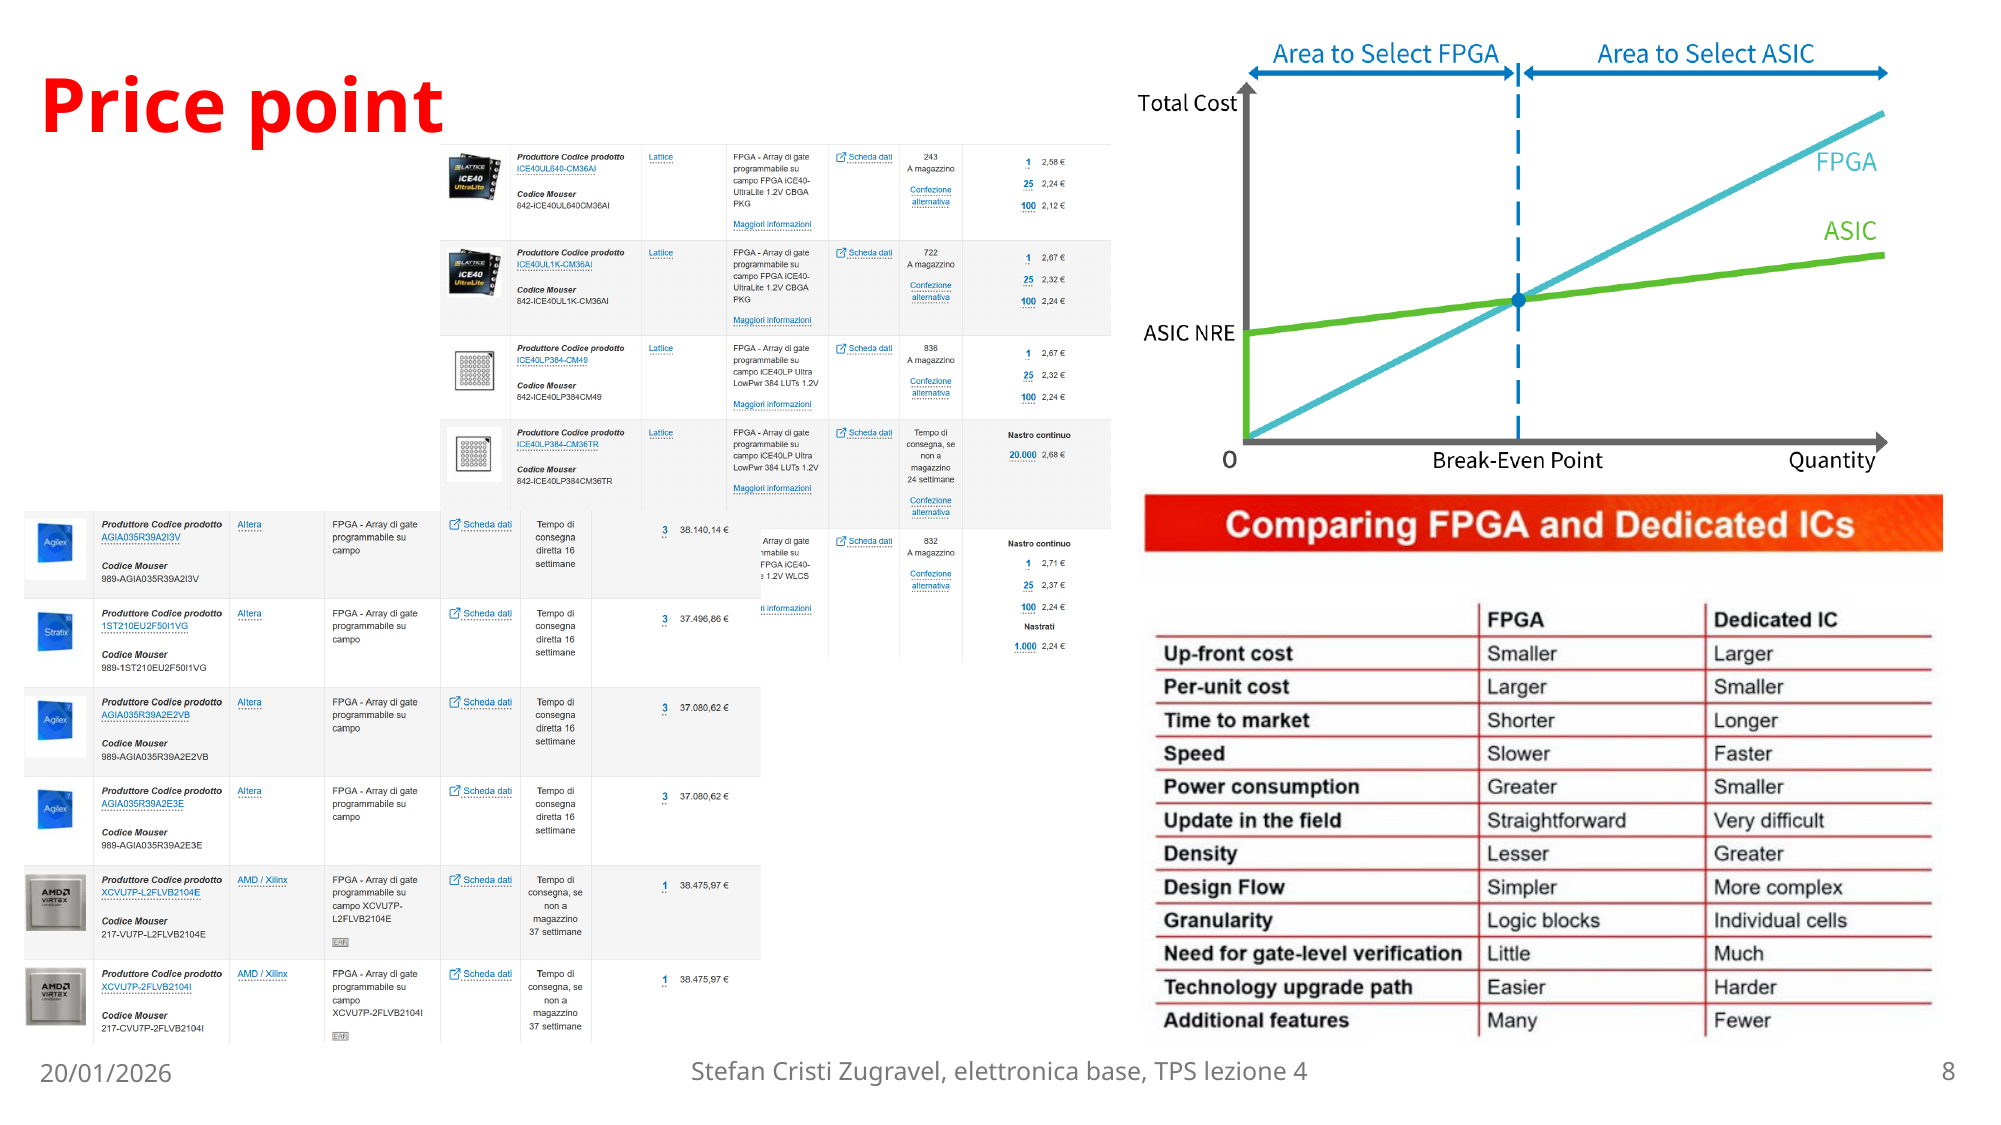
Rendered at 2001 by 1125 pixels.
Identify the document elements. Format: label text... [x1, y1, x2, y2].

title Price point [24, 22, 1971, 195]
picture [1138, 42, 1888, 473]
slide_number 8 [1520, 1042, 1971, 1103]
picture [24, 143, 1111, 1044]
picture [1138, 488, 1943, 1044]
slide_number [24, 1044, 475, 1103]
footer Stefan Cristi Zugravel, elettronica base, TPS lezione 4 [662, 1042, 1338, 1103]
